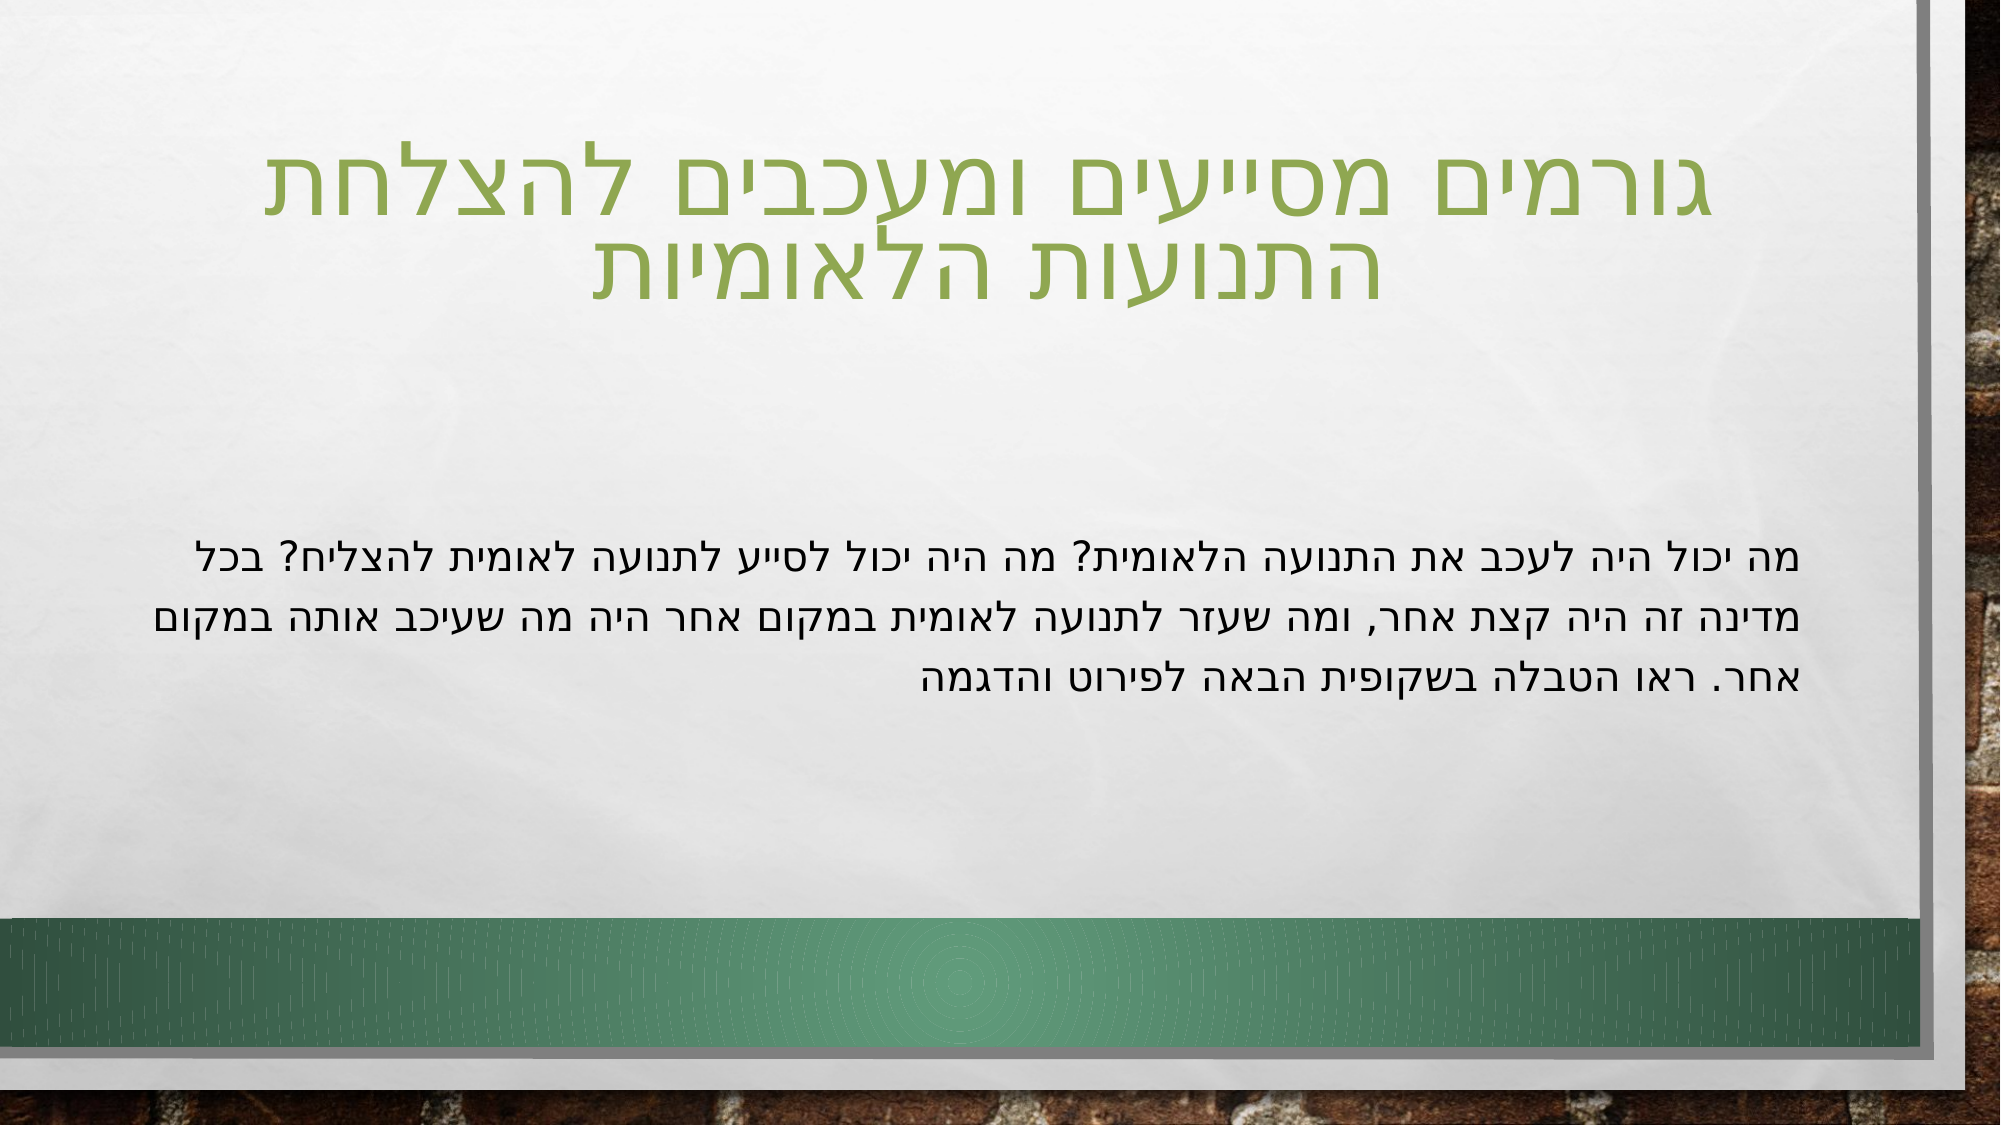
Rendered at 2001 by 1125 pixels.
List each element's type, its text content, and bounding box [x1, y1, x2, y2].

text_box גורמים מסייעים ומעכבים להצלחת התנועות הלאומיות [137, 137, 1843, 327]
picture [0, 0, 1919, 918]
list מה יכול היה לעכב את התנועה הלאומית? מה היה יכול לסייע לתנועה לאומית להצליח? בכל מדינה זה היה קצת אחר, ומה שעזר לתנועה לאומית במקום אחר היה מה שעיכב אותה במקום אחר. ראו הטבלה בשקופית הבאה לפירוט והדגמה [112, 338, 1818, 882]
picture [0, 0, 2001, 1125]
